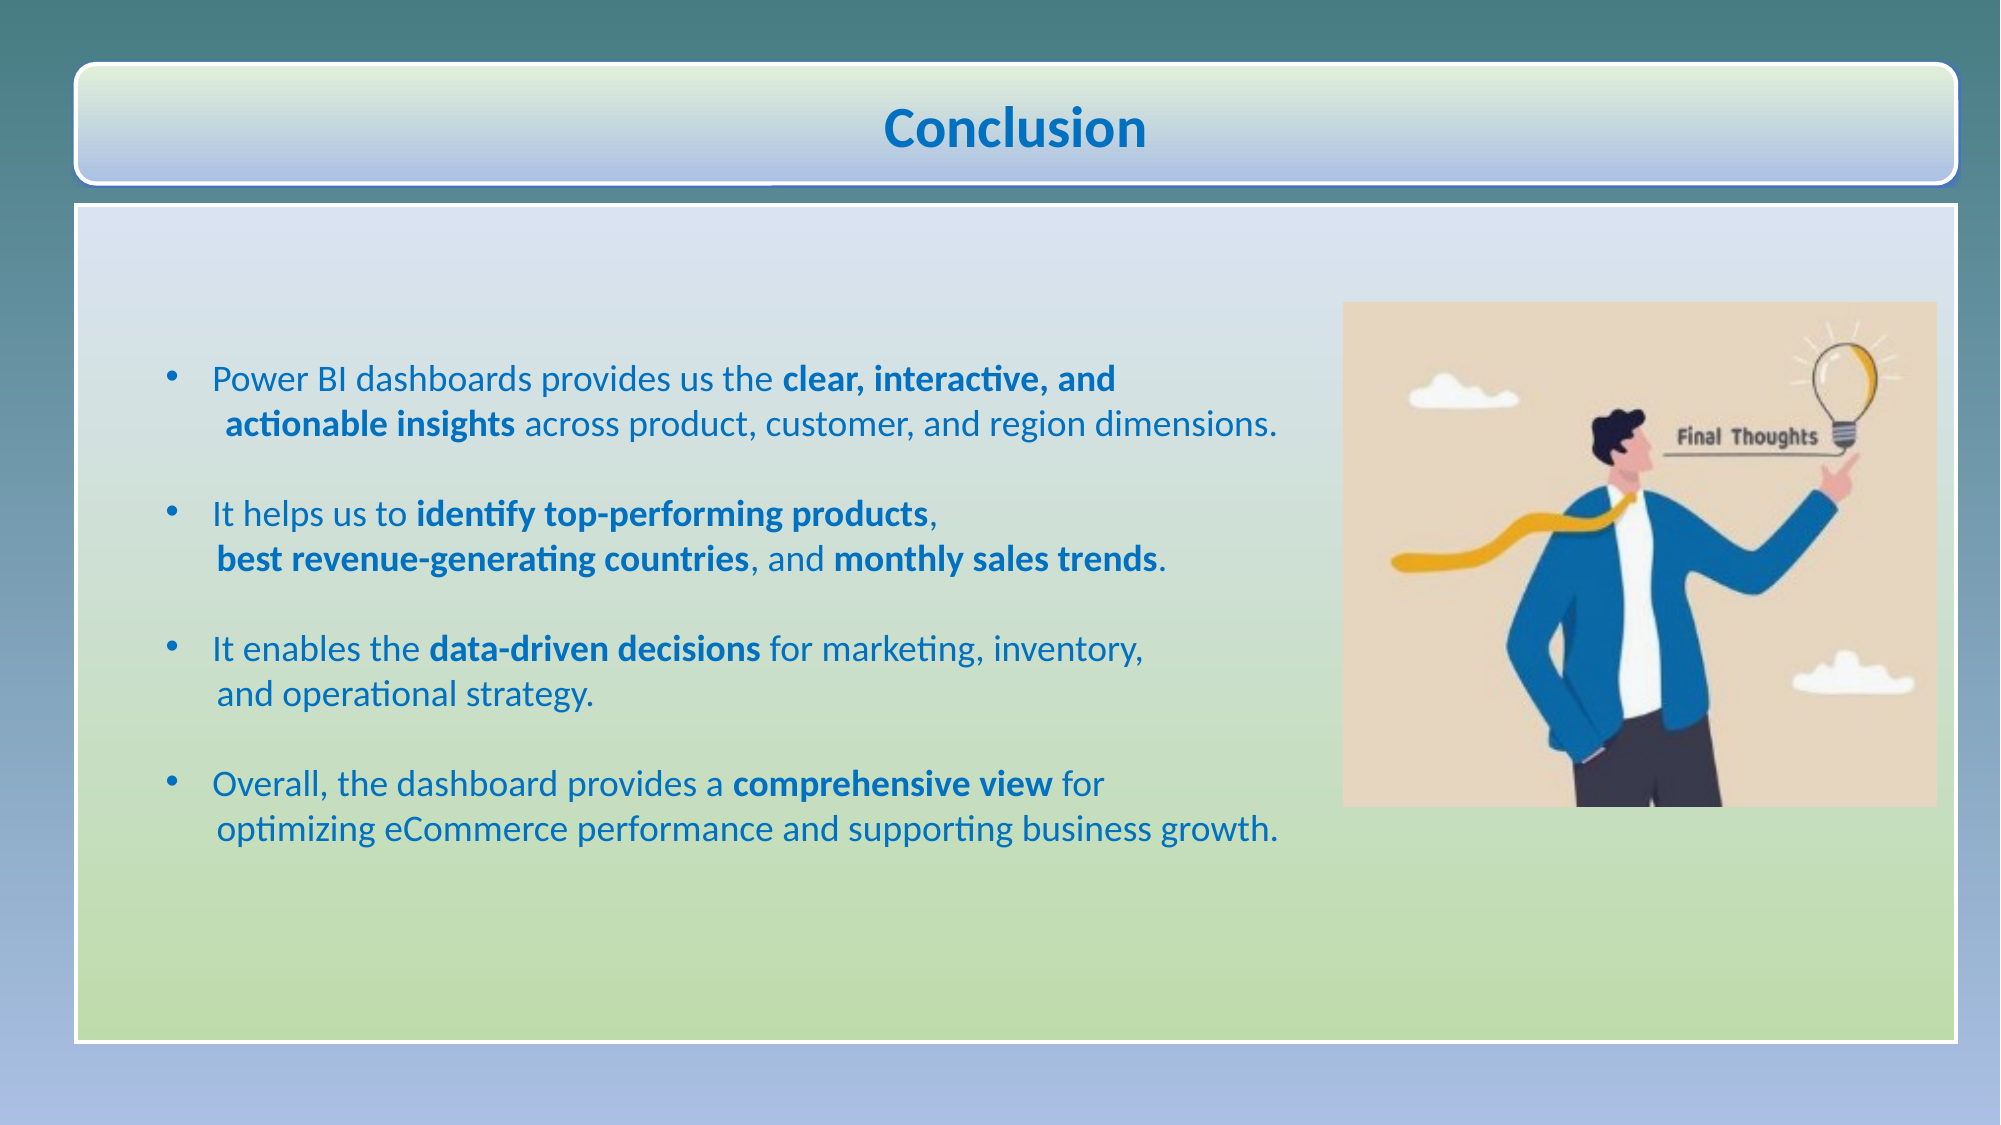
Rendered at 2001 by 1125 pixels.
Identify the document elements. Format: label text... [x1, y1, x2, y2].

text_box Conclusion [74, 62, 1958, 185]
text_box Power BI dashboards provides us the clear, interactive, and actionable insights across product, customer, and region dimensions. It helps us to identify top-performing products, best revenue-generating countries, and monthly sales trends. It enables the data-driven decisions for marketing, inventory, and operational strategy. Overall, the dashboard provides a comprehensive view for optimizing eCommerce performance and supporting business growth. [75, 204, 1957, 1043]
picture [1343, 302, 1937, 807]
